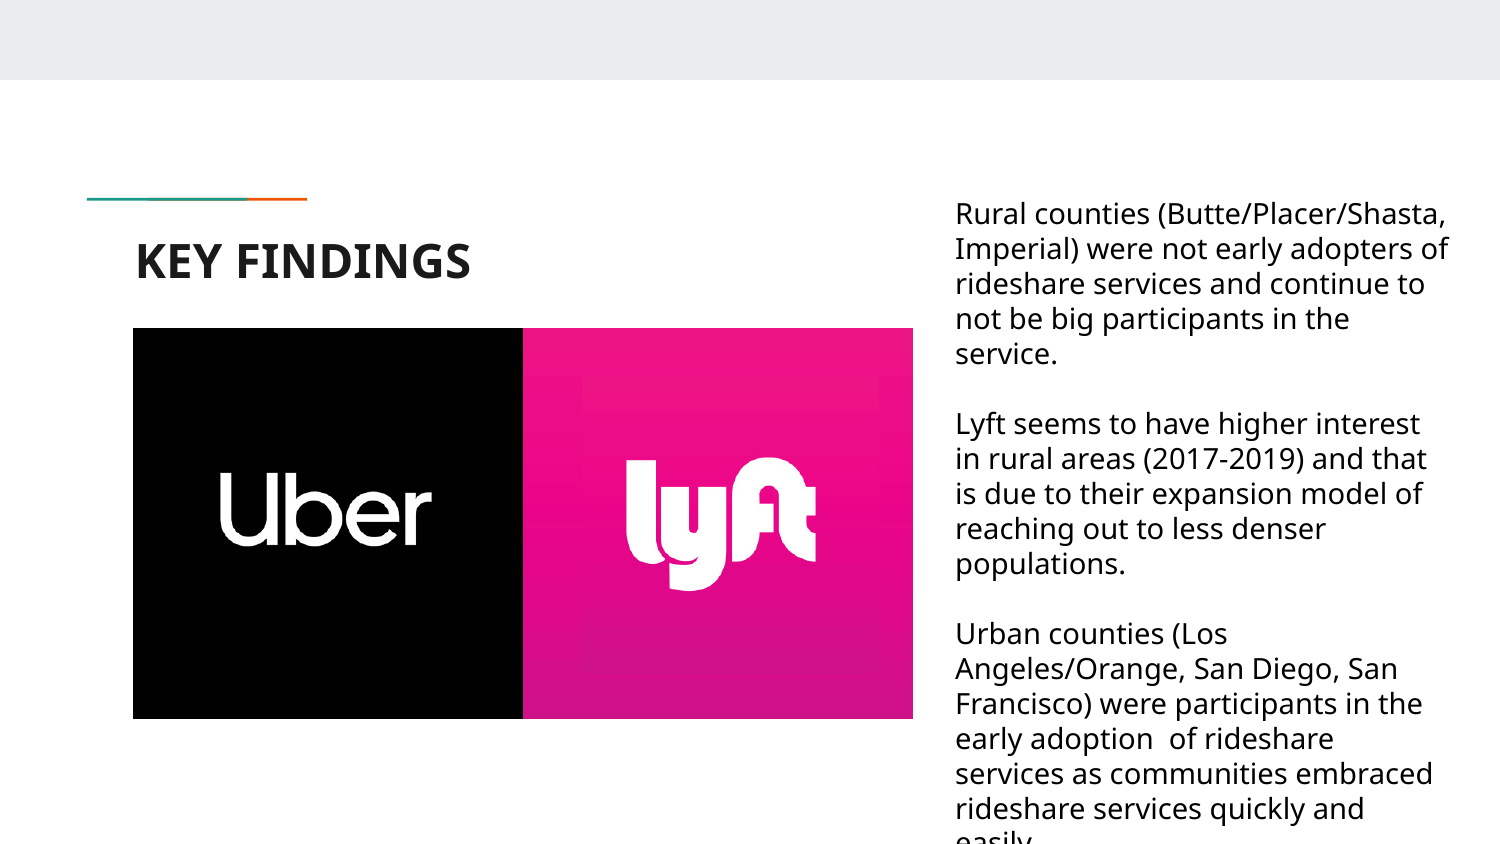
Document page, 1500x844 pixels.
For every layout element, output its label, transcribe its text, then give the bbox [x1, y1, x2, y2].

title KEY FINDINGS [119, 216, 940, 305]
text_box Rural counties (Butte/Placer/Shasta, Imperial) were not early adopters of rideshare services and continue to not be big participants in the service. Lyft seems to have higher interest in rural areas (2017-2019) and that is due to their expansion model of reaching out to less denser populations. Urban counties (Los Angeles/Orange, San Diego, San Francisco) were participants in the early adoption of rideshare services as communities embraced rideshare services quickly and easily. [940, 180, 1466, 844]
picture [133, 328, 913, 719]
